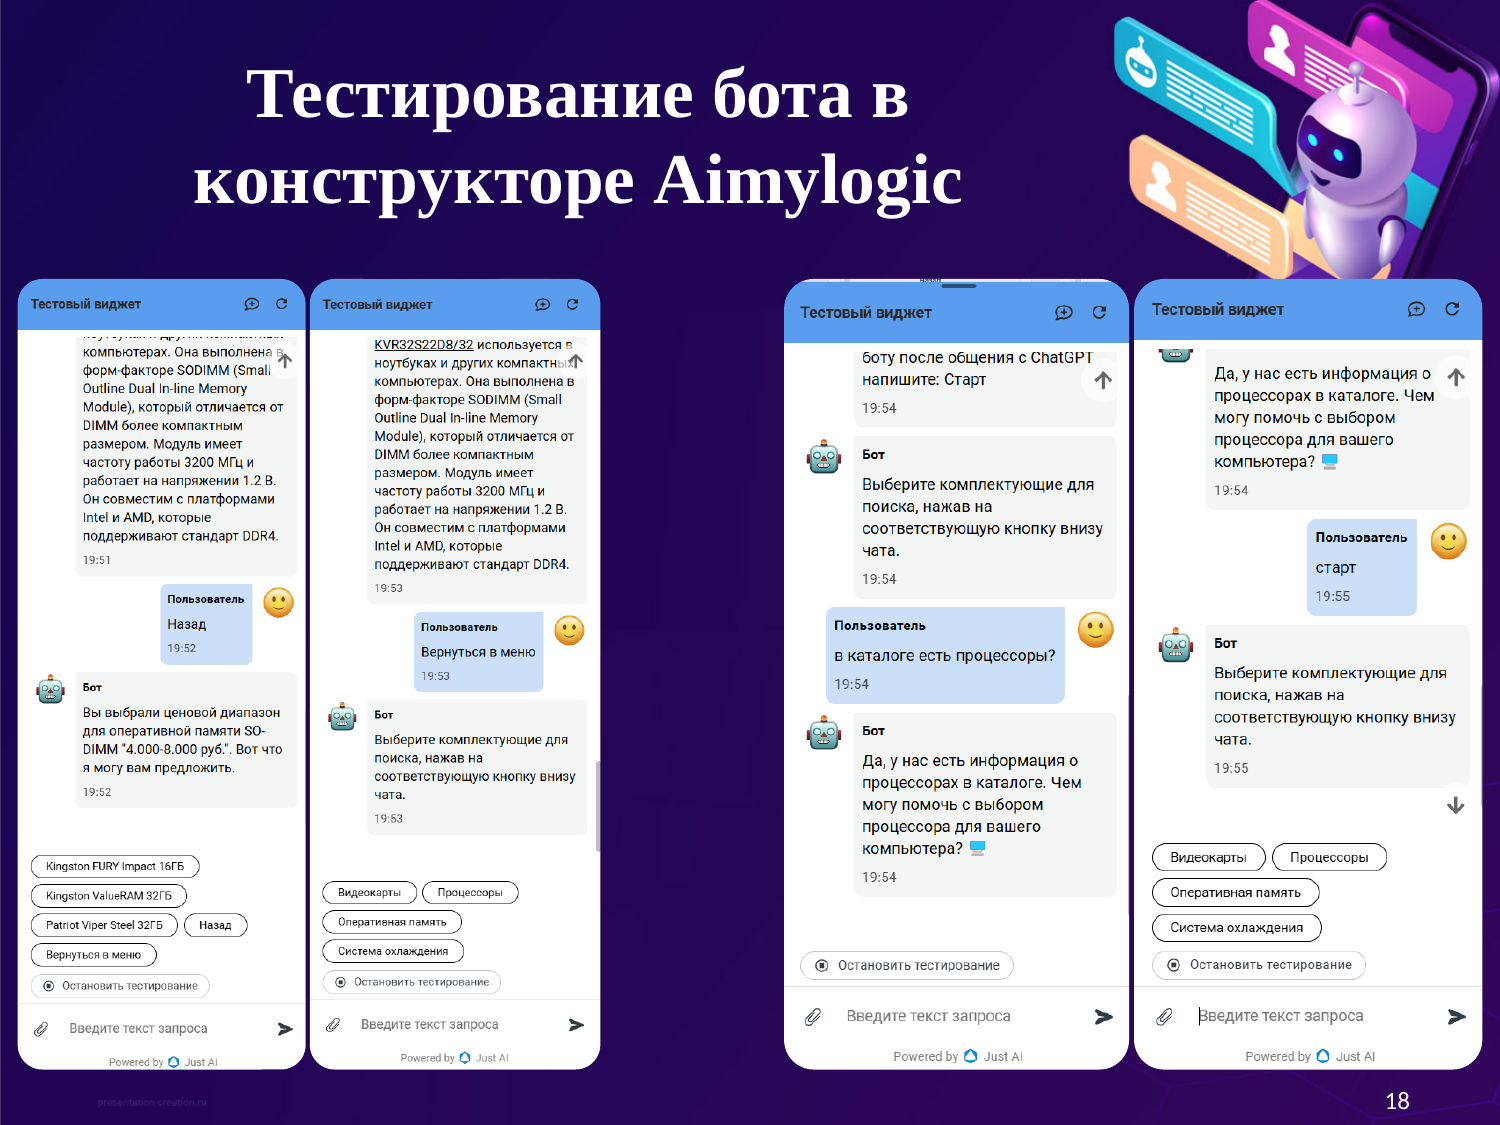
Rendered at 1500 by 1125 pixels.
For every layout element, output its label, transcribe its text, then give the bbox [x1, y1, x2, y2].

picture [0, 0, 1500, 1125]
title Тестирование бота в конструкторе Aimylogic [41, 37, 1117, 227]
slide_number 18 [1074, 1069, 1425, 1125]
